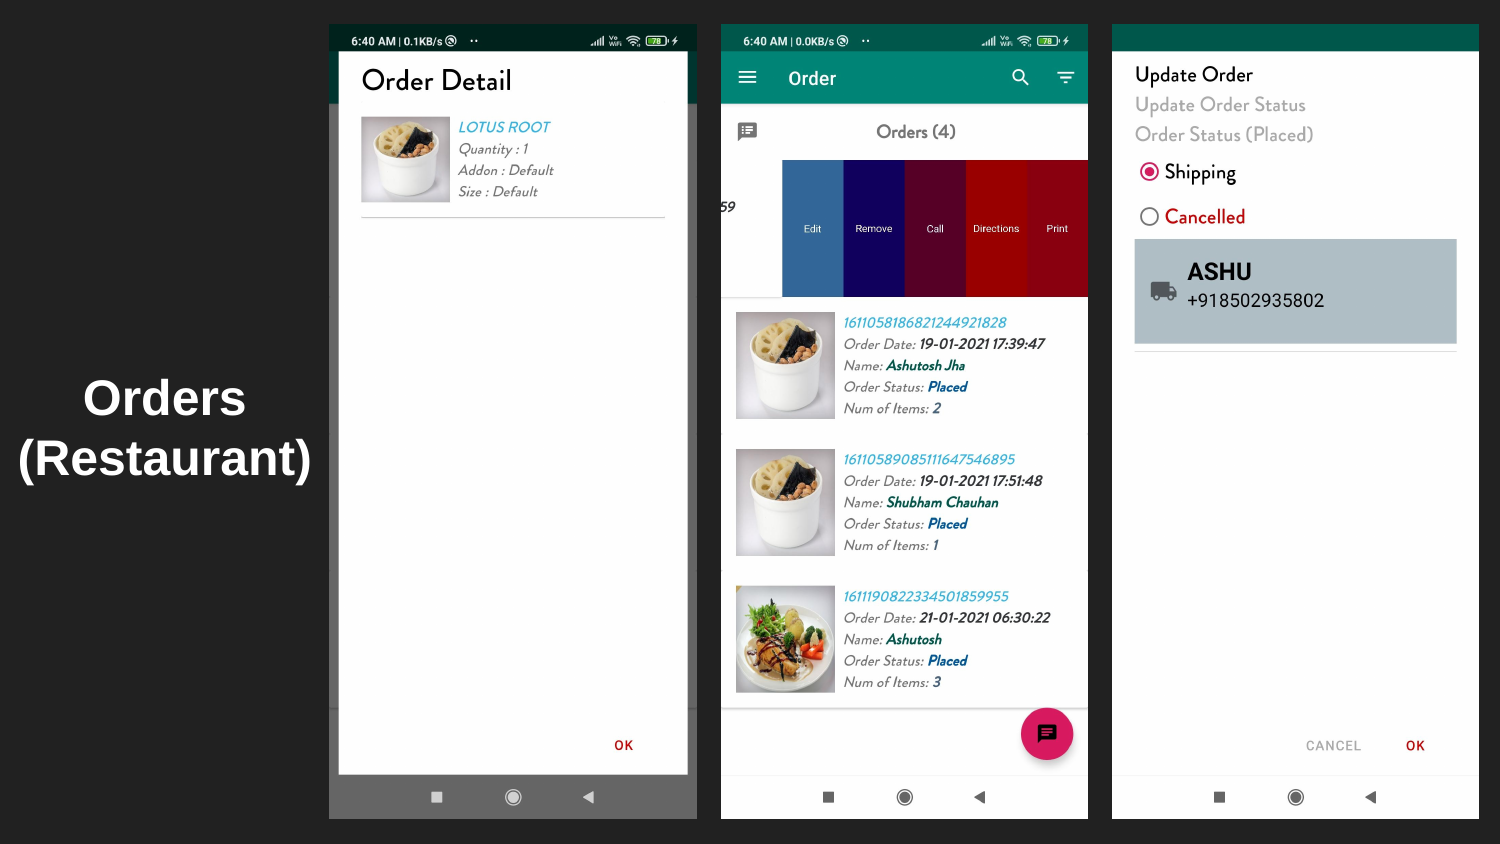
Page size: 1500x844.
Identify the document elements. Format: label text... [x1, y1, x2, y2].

text_box Orders (Restaurant) [0, 350, 324, 493]
picture [1112, 24, 1480, 819]
picture [329, 24, 697, 819]
picture [720, 24, 1088, 819]
